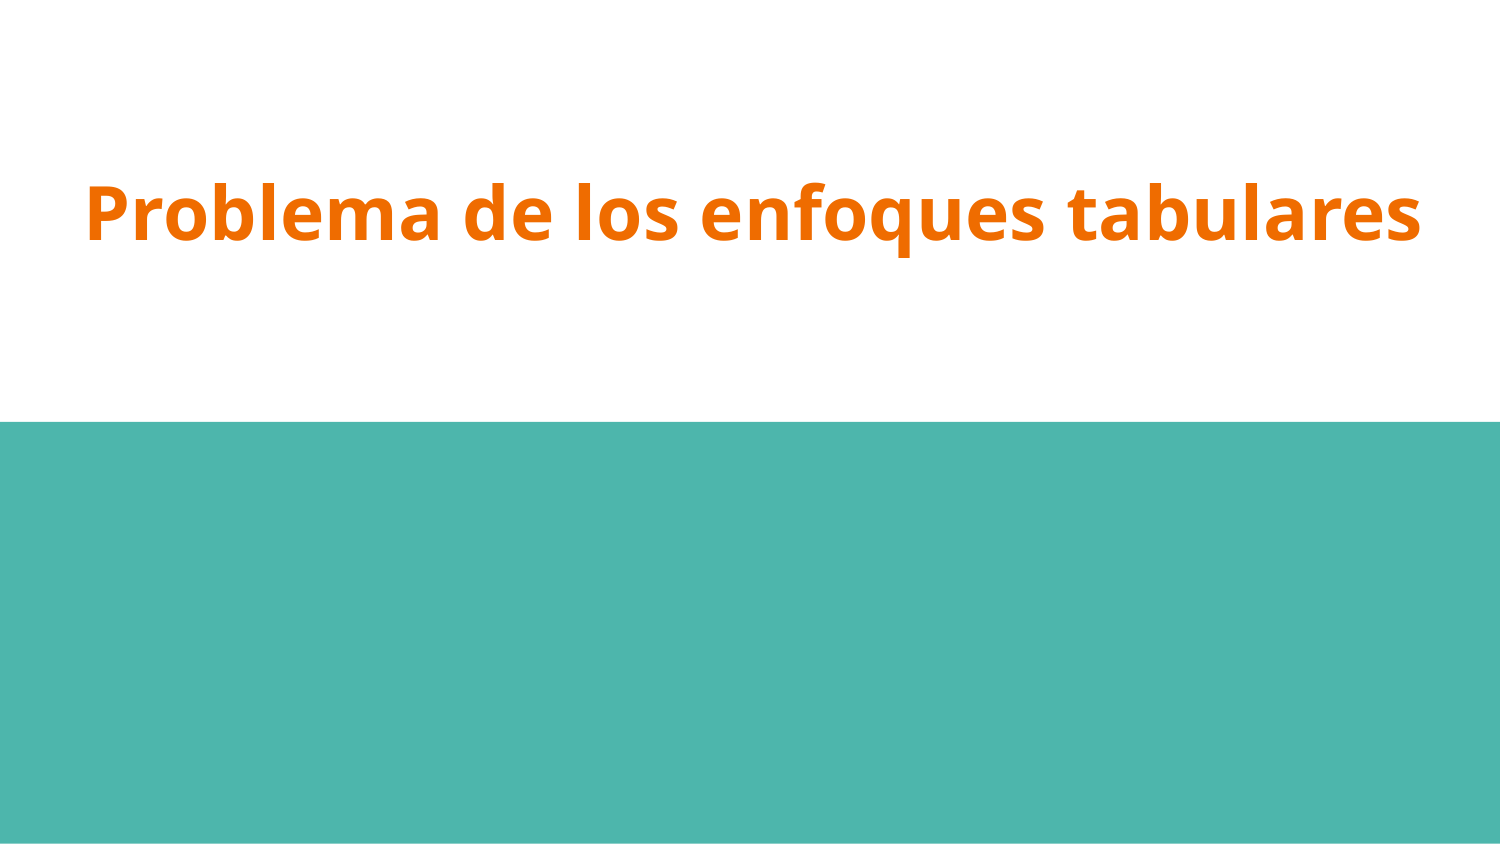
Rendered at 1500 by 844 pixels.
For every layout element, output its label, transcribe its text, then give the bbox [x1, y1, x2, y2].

title Problema de los enfoques tabulares [51, 133, 1458, 289]
